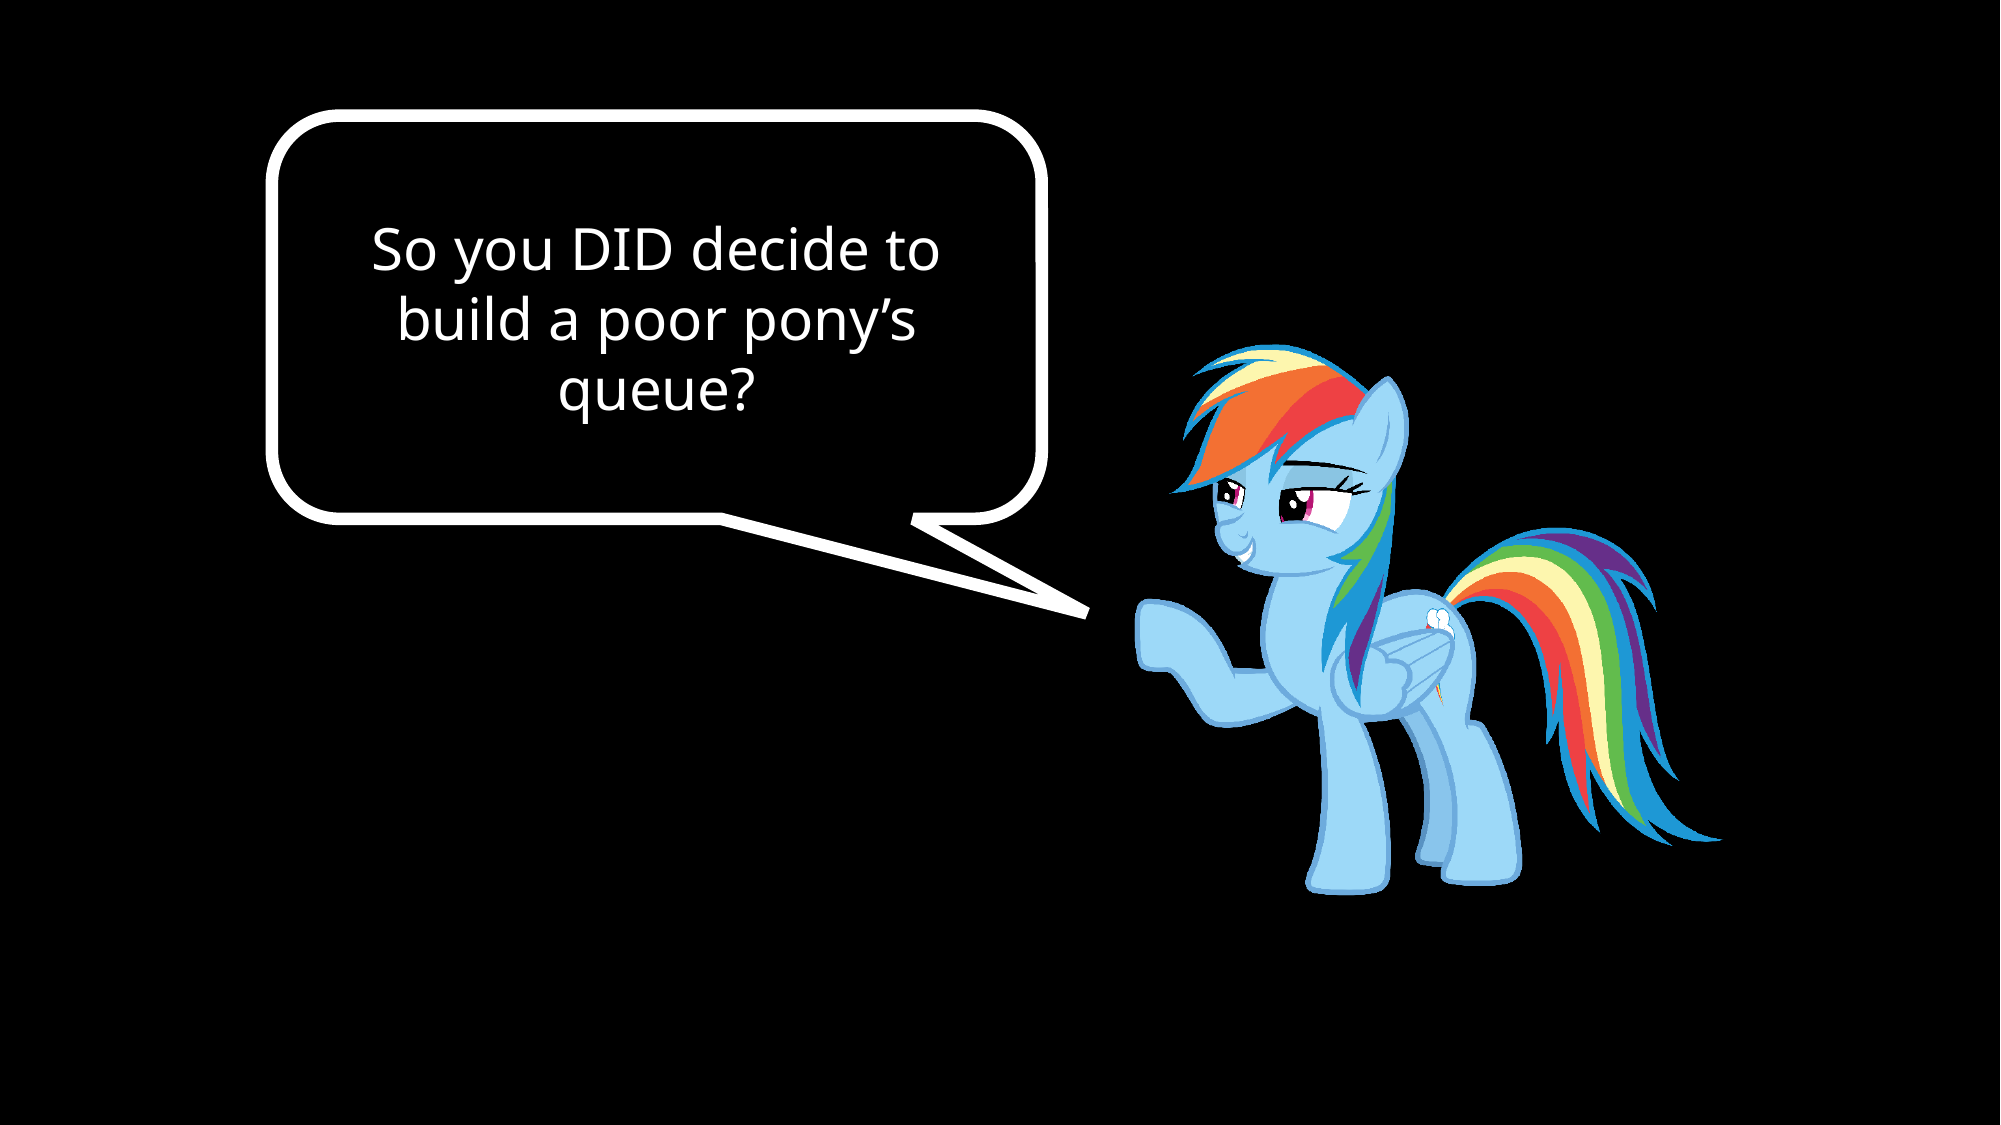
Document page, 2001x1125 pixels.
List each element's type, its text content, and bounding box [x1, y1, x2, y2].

text_box So you DID decide to build a poor pony’s queue? [270, 114, 1088, 615]
picture [1128, 338, 1729, 902]
